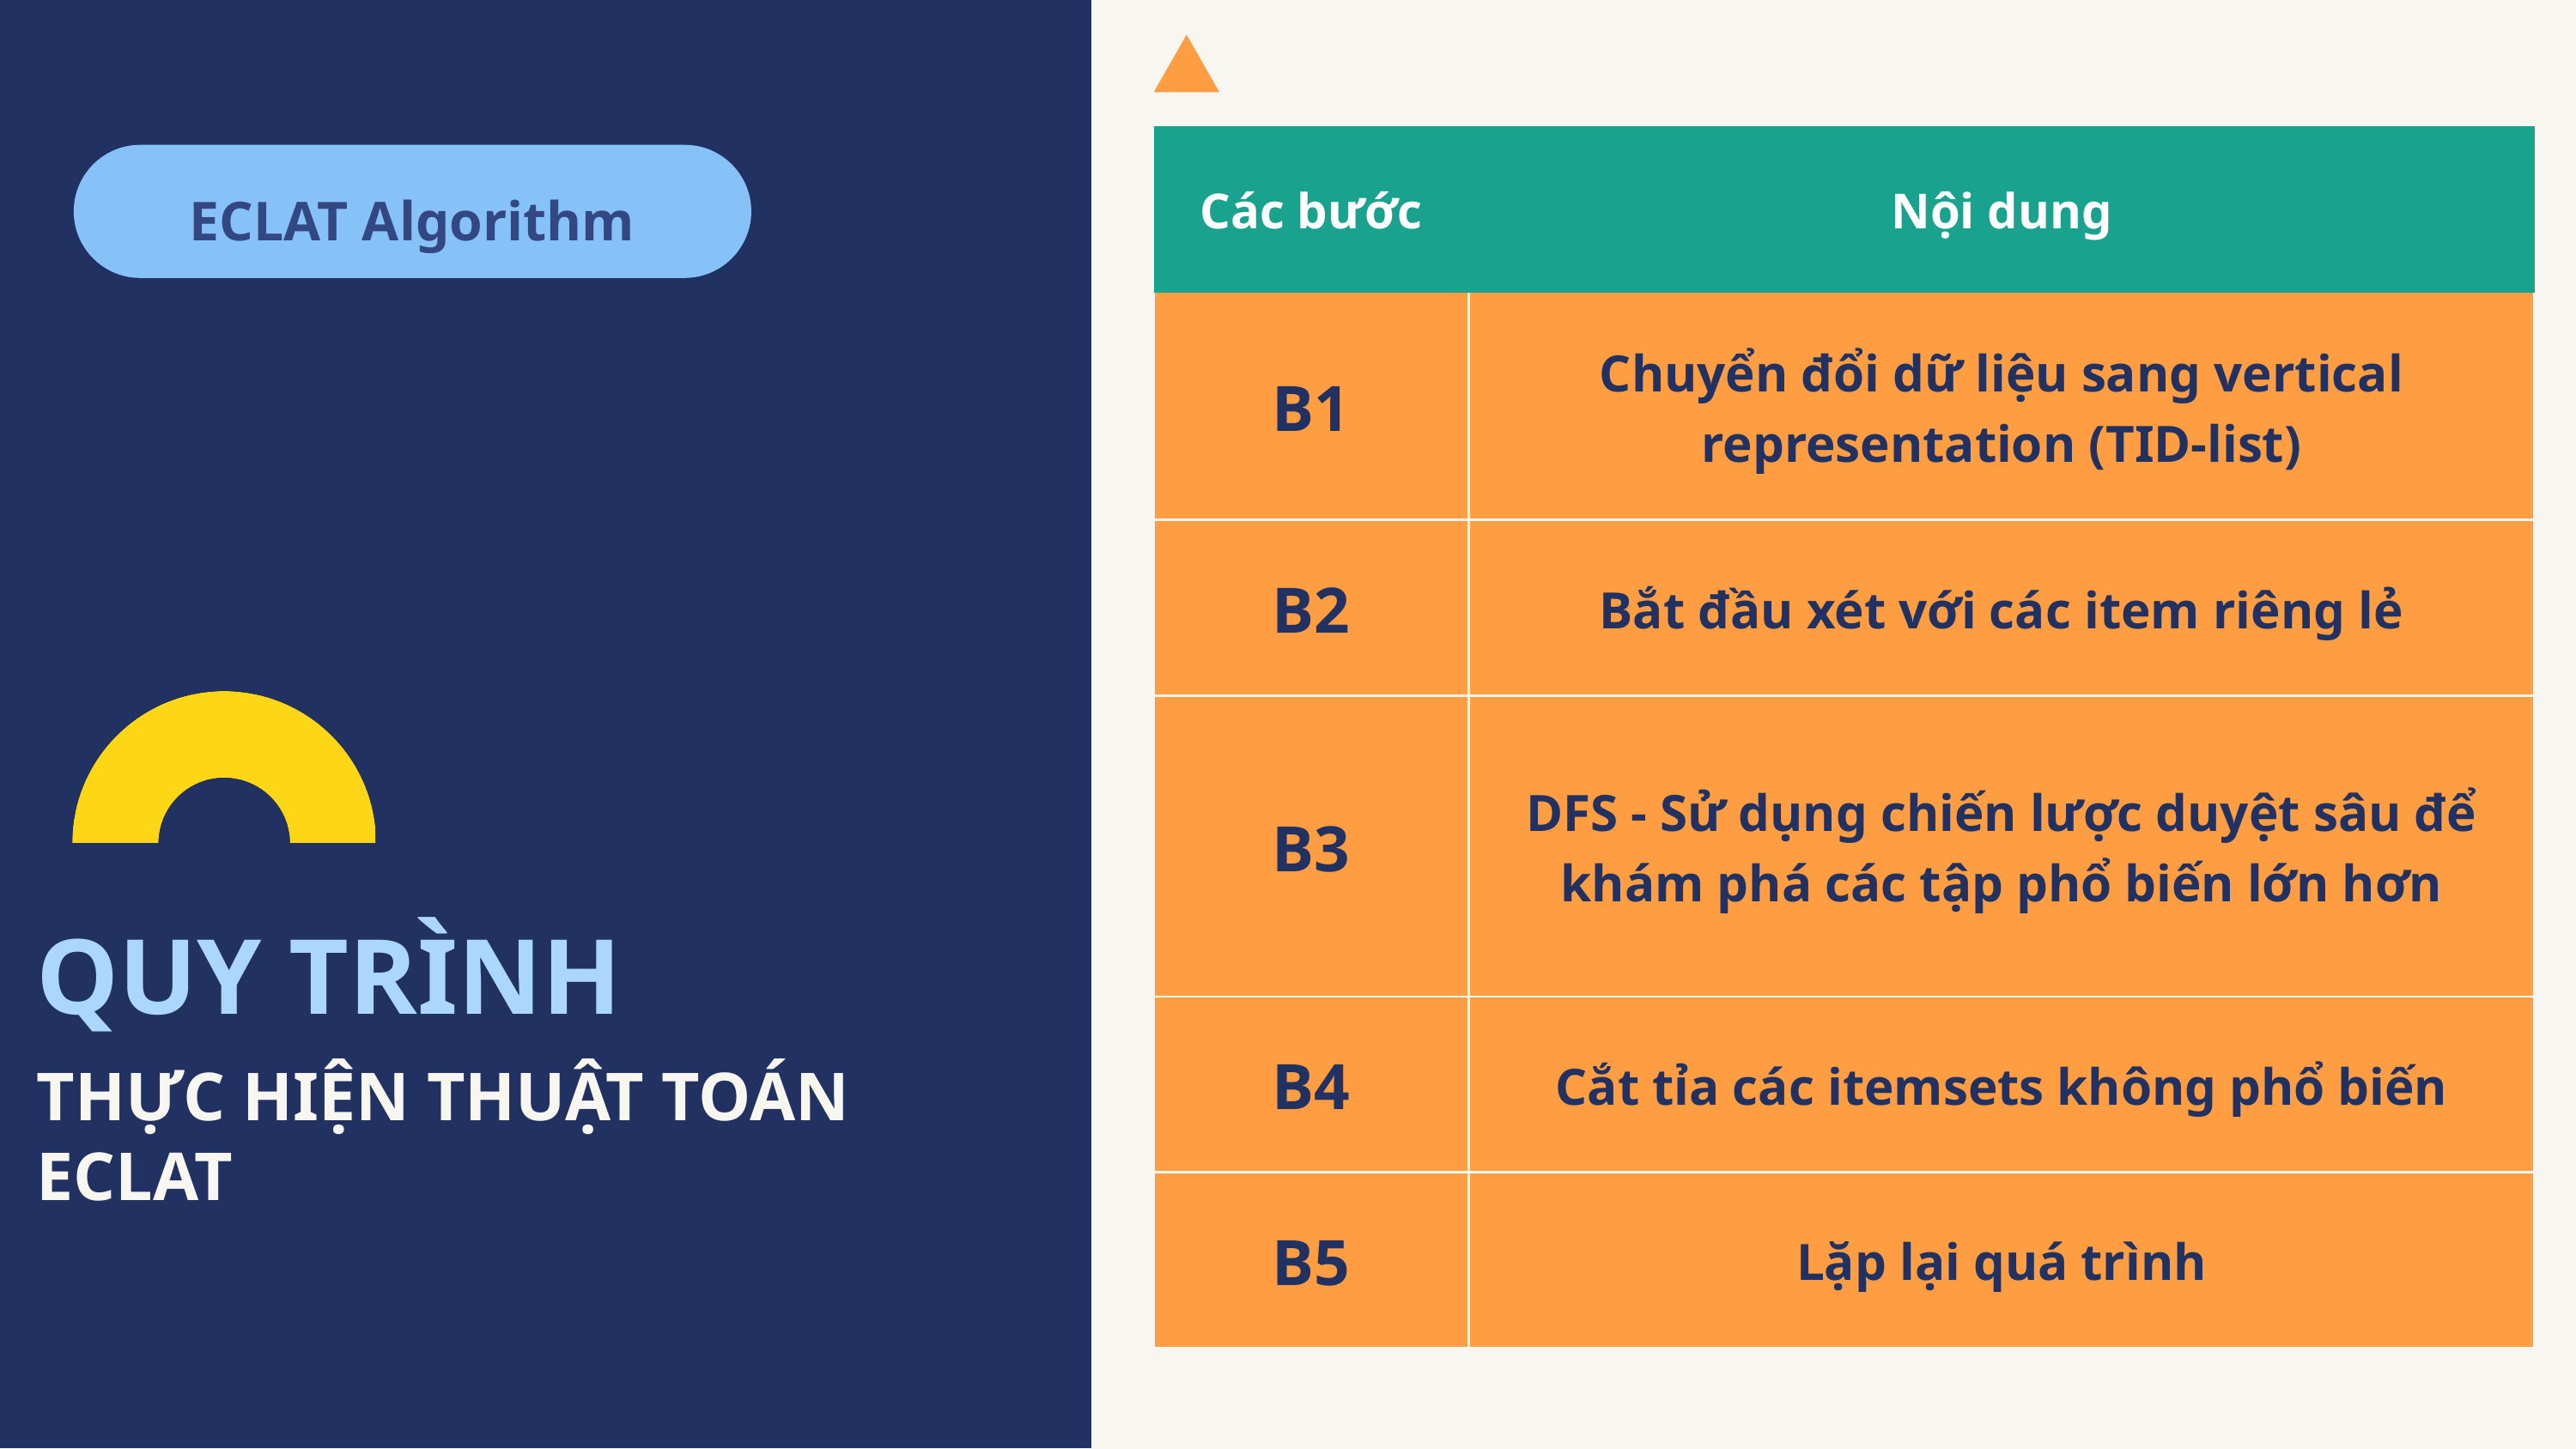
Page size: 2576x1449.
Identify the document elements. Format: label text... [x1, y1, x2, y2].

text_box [73, 144, 752, 279]
table_cell DFS - Sử dụng chiến lược duyệt sâu để khám phá các tập phổ biến lớn hơn [1470, 697, 2533, 996]
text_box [1153, 34, 1220, 93]
table_cell B3 [1155, 697, 1467, 996]
table_cell Bắt đầu xét với các item riêng lẻ [1470, 521, 2533, 694]
table_cell Cắt tỉa các itemsets không phổ biến [1470, 997, 2533, 1171]
table_header Nội dung [1468, 126, 2535, 293]
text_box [0, 0, 1092, 1449]
table_cell Lặp lại quá trình [1470, 1173, 2533, 1347]
table_cell Chuyển đổi dữ liệu sang vertical representation (TID-list) [1470, 293, 2533, 518]
table_cell B4 [1155, 997, 1467, 1171]
table_cell B1 [1155, 293, 1467, 518]
table_cell B2 [1155, 521, 1467, 694]
table_cell B5 [1155, 1173, 1467, 1347]
table_header Các bước [1154, 126, 1468, 293]
